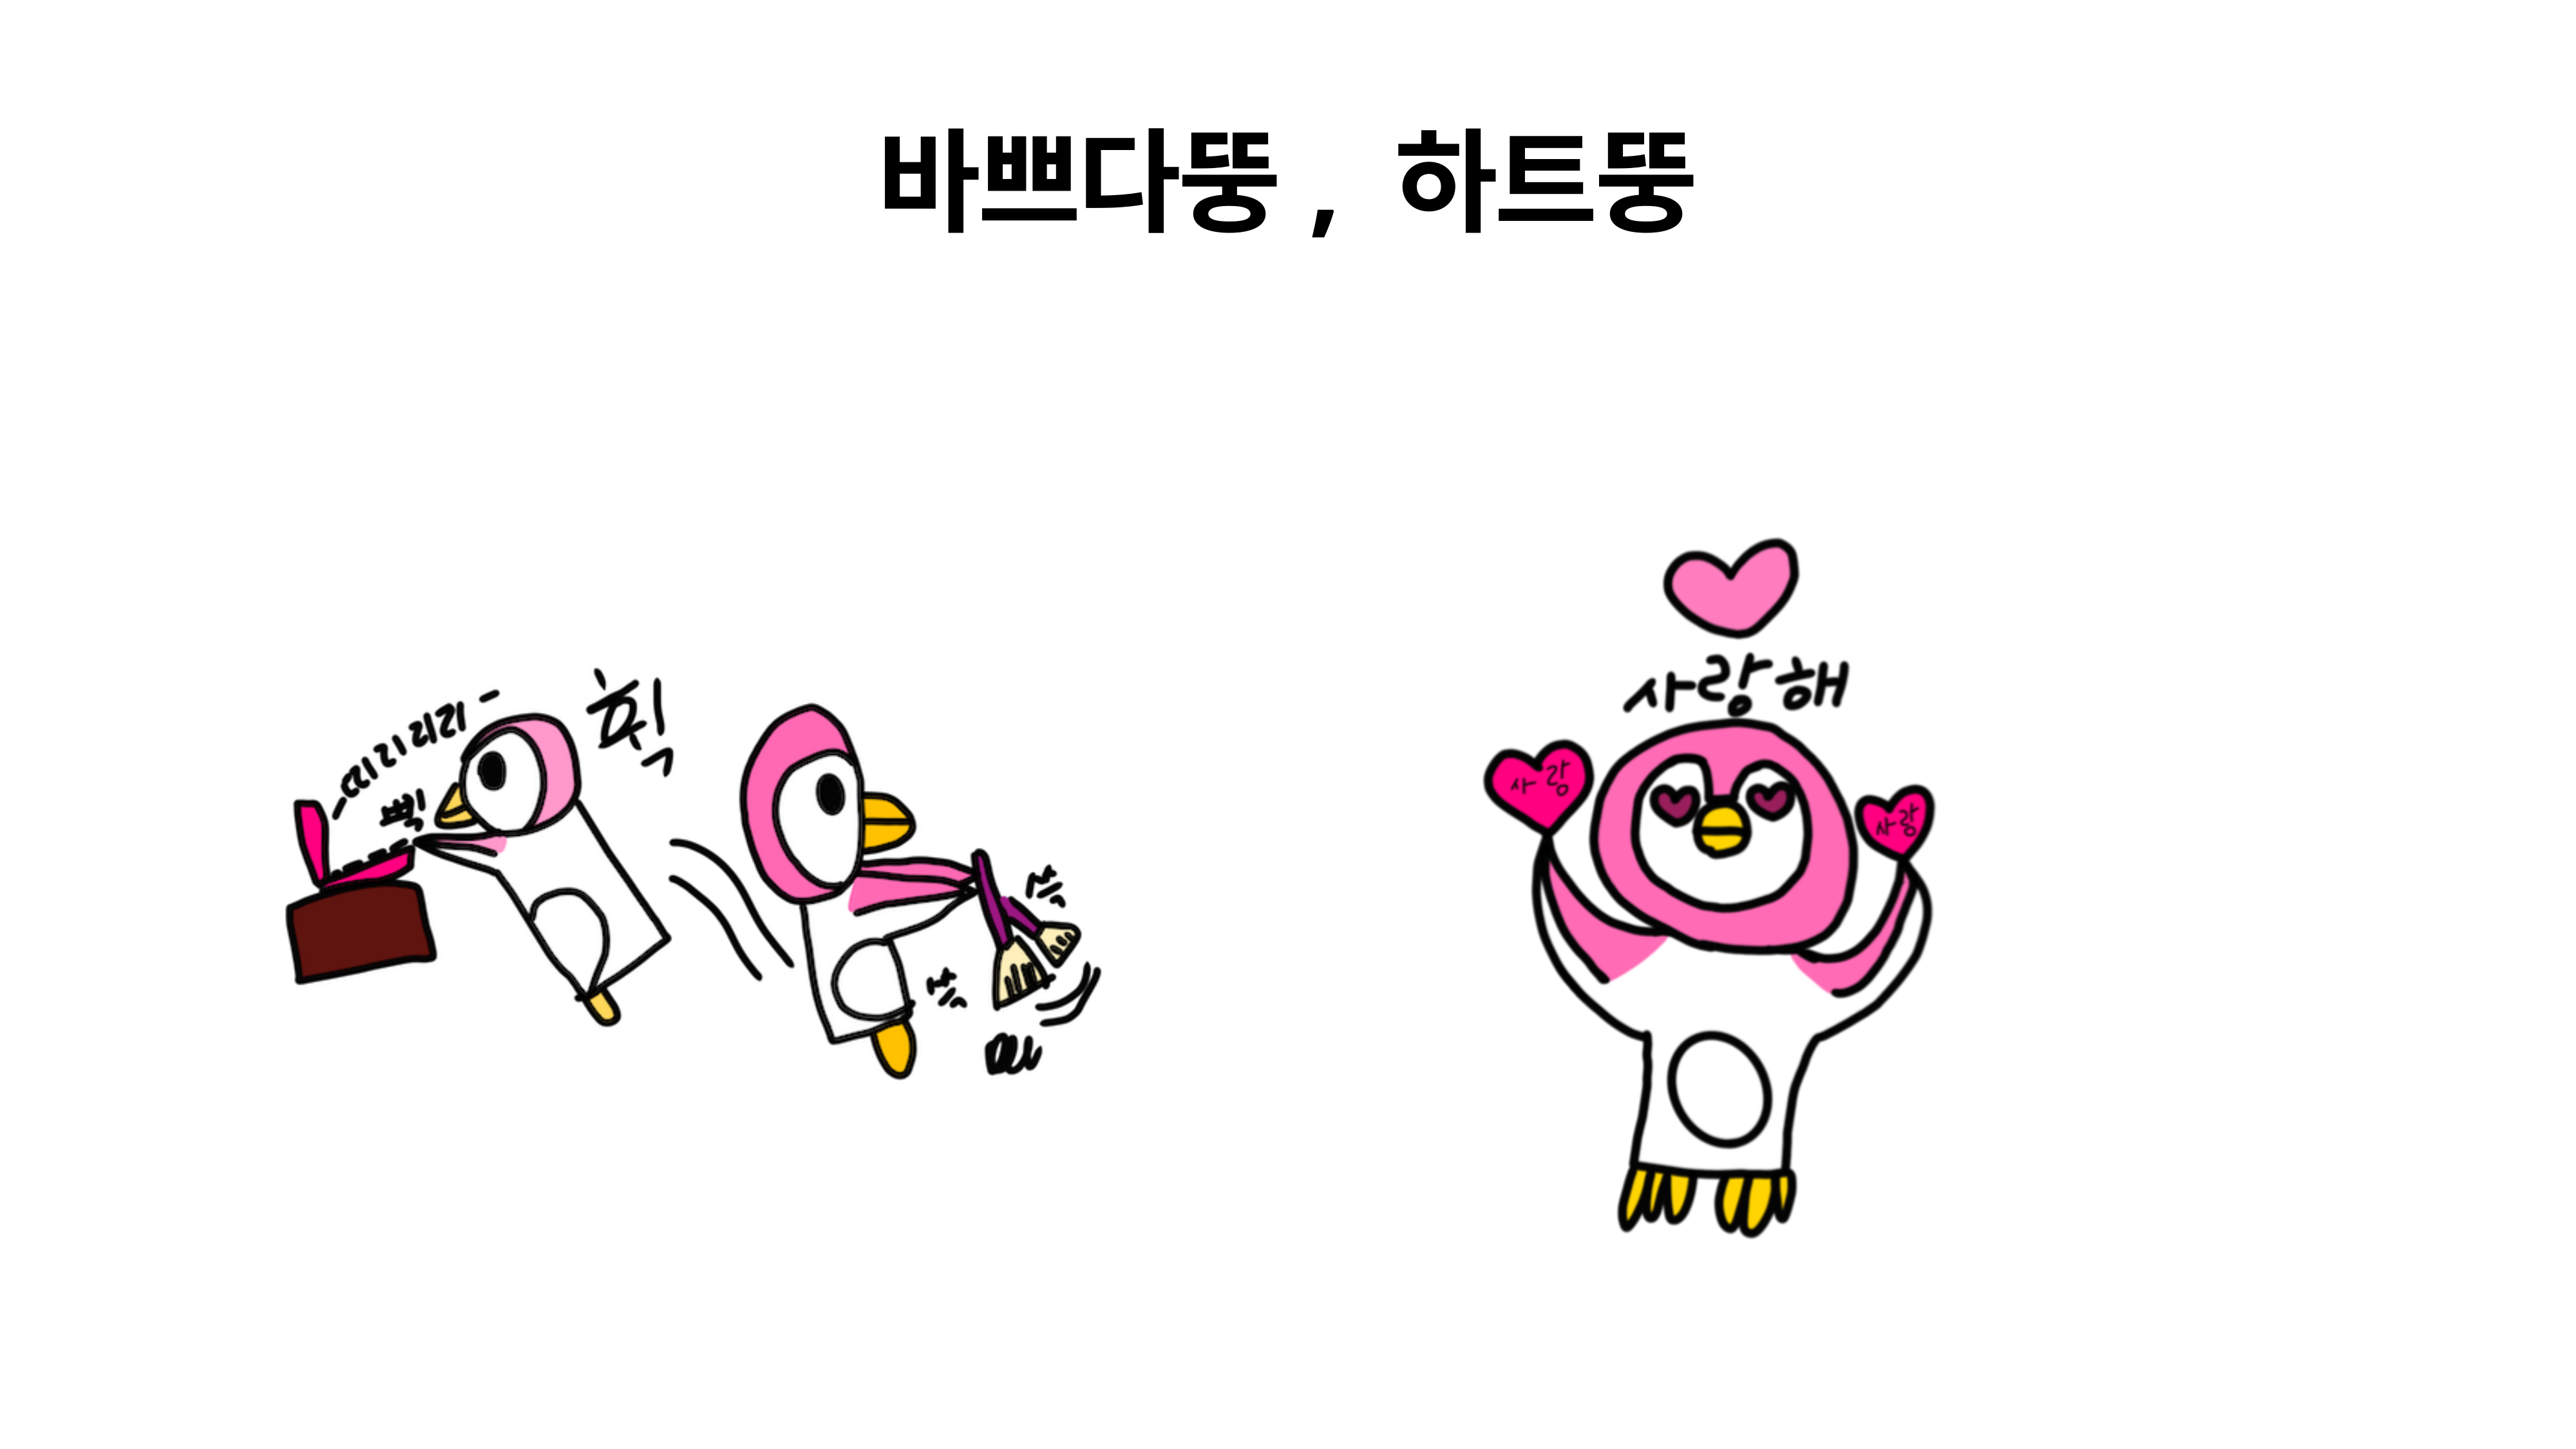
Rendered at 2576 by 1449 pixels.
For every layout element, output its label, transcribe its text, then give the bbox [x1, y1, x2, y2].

title 바쁘다뚱, 하트뚱 [133, 85, 2443, 251]
picture [194, 390, 1122, 1317]
picture [1297, 486, 2135, 1323]
